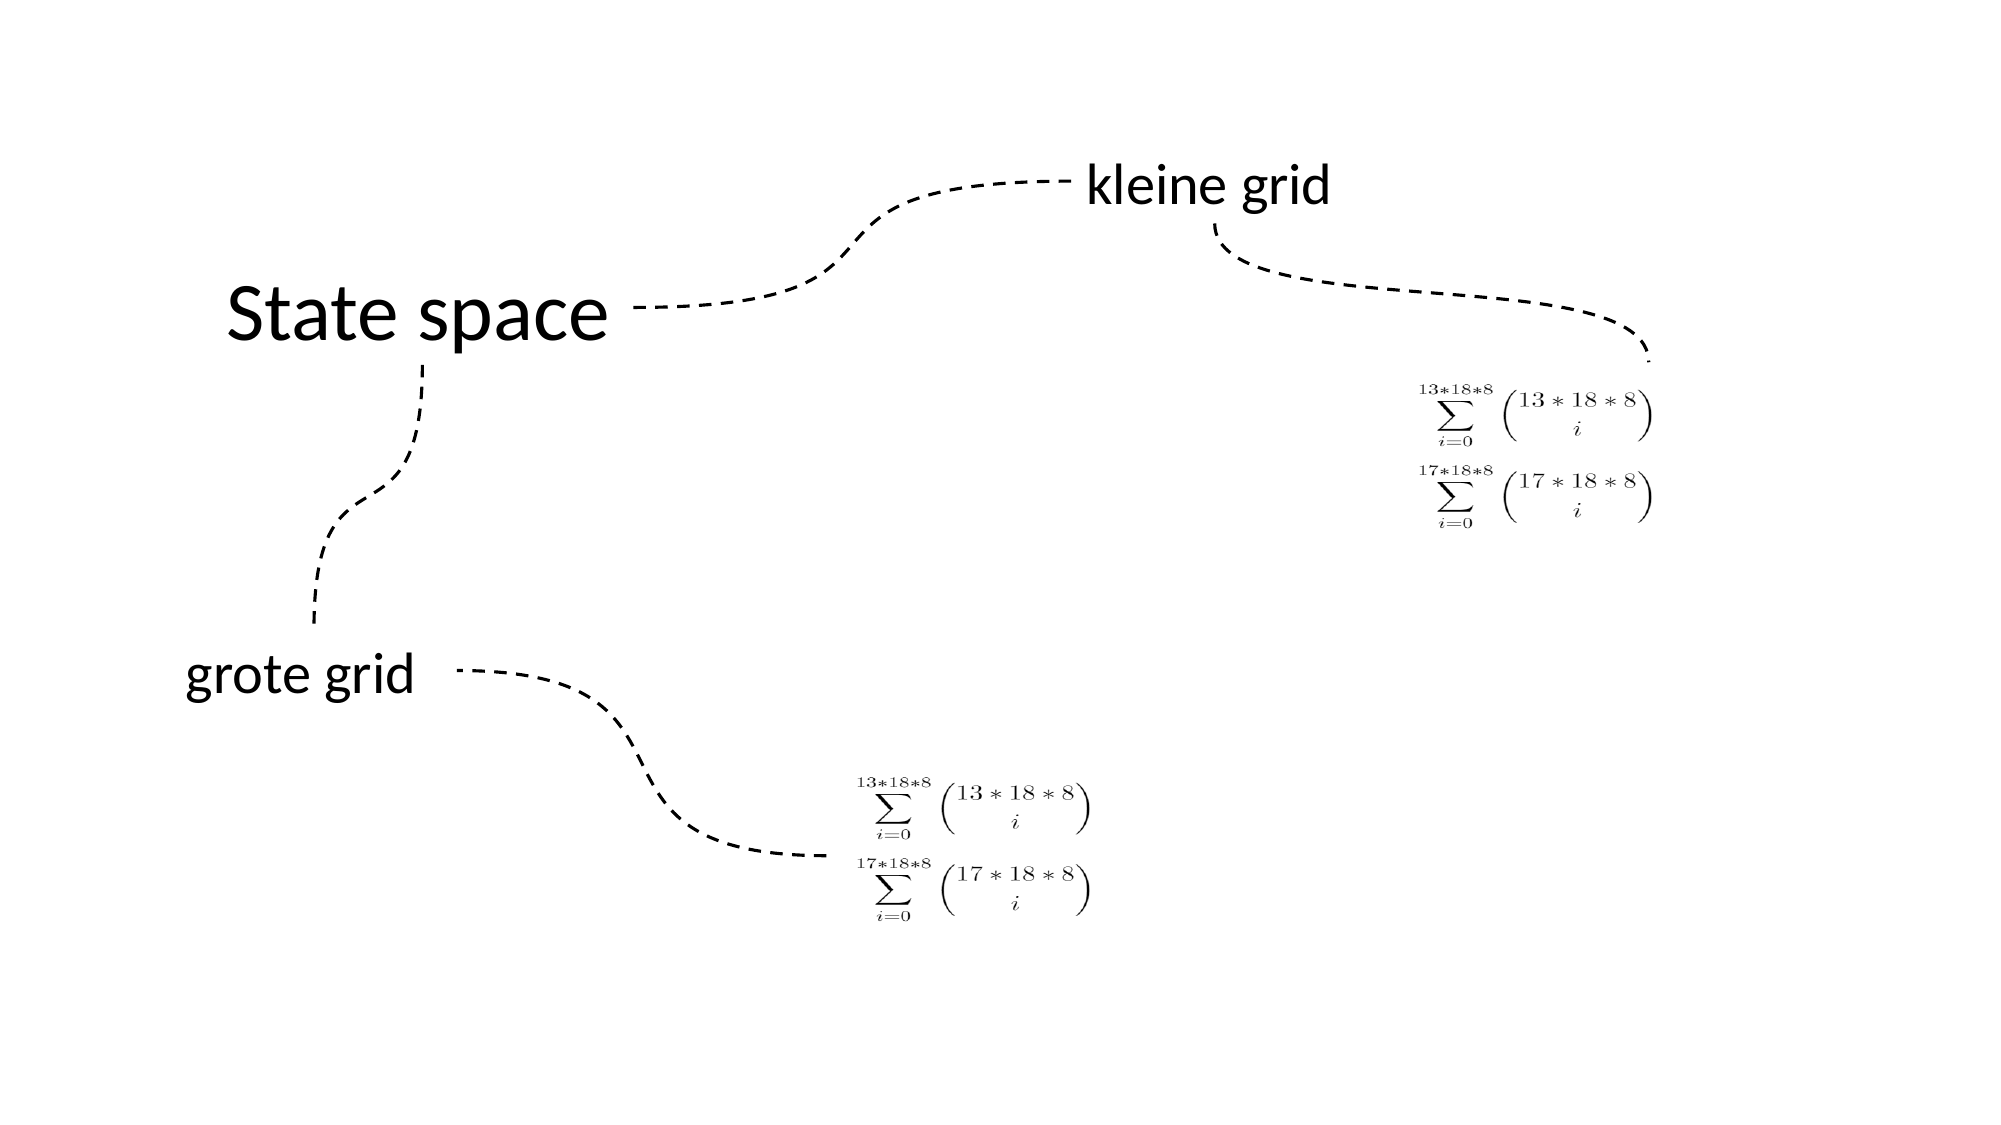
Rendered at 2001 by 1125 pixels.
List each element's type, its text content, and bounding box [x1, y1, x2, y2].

picture [826, 755, 1347, 956]
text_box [633, 181, 1072, 309]
text_box kleine grid [1071, 138, 1358, 224]
picture [1388, 362, 1909, 563]
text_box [456, 671, 827, 856]
text_box grote grid [171, 628, 457, 713]
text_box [237, 442, 500, 552]
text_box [1362, 76, 1501, 511]
text_box State space [211, 250, 634, 365]
